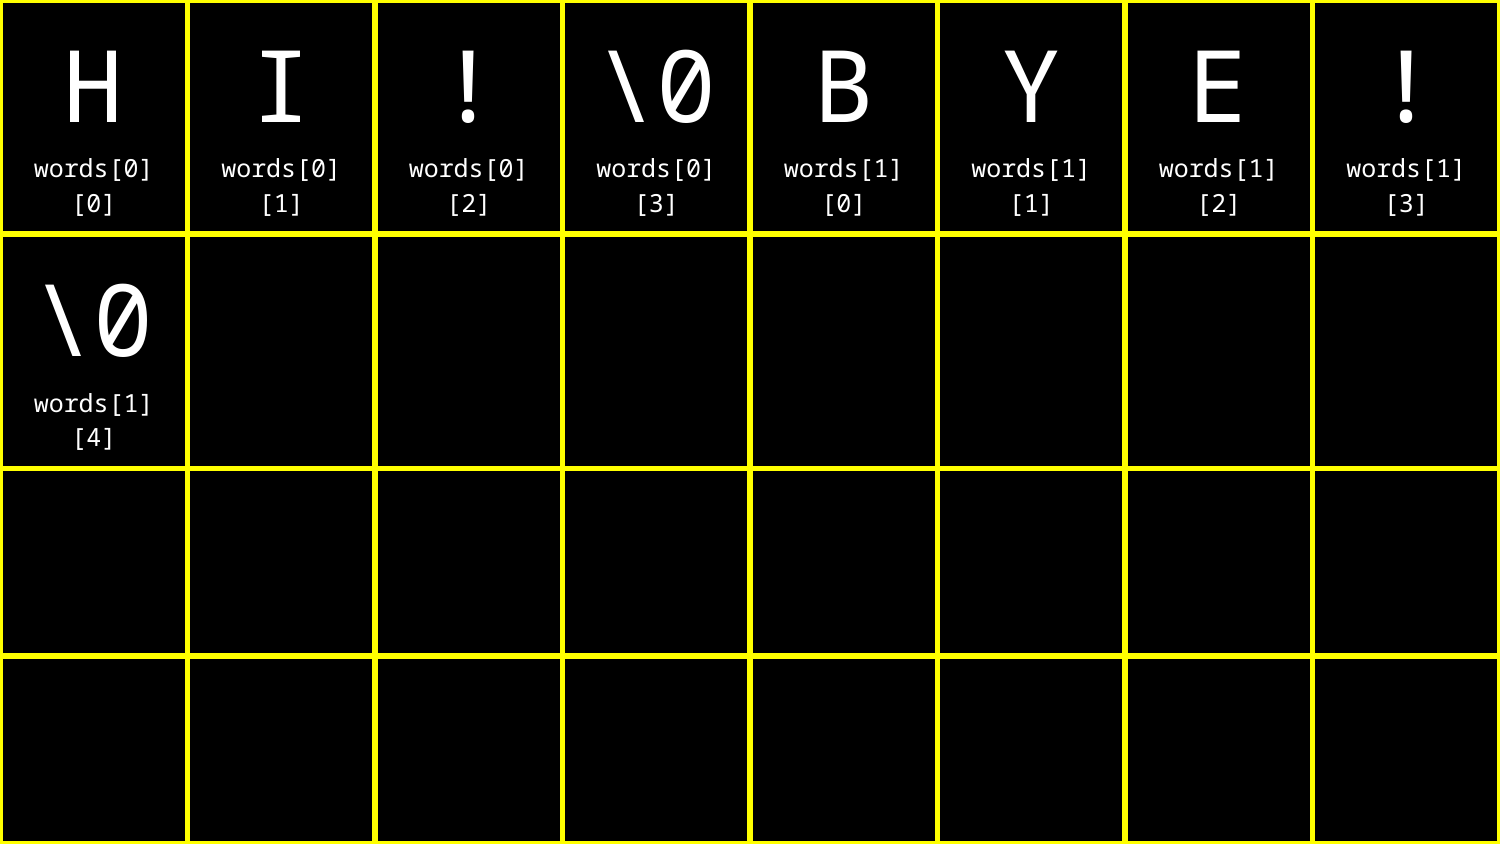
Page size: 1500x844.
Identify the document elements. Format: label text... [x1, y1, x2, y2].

table_cell [940, 471, 1122, 653]
table_cell [3, 471, 185, 653]
table_cell [190, 237, 372, 466]
table_cell \0 words[1][4] [3, 237, 185, 466]
table_cell [378, 659, 560, 841]
table_header E words[1][2] [1128, 3, 1310, 231]
table_cell [378, 237, 560, 466]
table_header ! words[0][2] [378, 3, 560, 231]
table_header ! words[1][3] [1315, 3, 1497, 231]
table_cell [3, 659, 185, 841]
table_header H words[0][0] [3, 3, 185, 231]
table_cell [940, 659, 1122, 841]
table_cell [753, 237, 935, 466]
table_header B words[1][0] [753, 3, 935, 231]
table_cell [940, 237, 1122, 466]
table_header I words[0][1] [190, 3, 372, 231]
table_cell [565, 471, 747, 653]
table_cell [753, 471, 935, 653]
table_cell [565, 659, 747, 841]
table_cell [1315, 659, 1497, 841]
table_cell [753, 659, 935, 841]
table_header Y words[1][1] [940, 3, 1122, 231]
table_cell [1128, 237, 1310, 466]
table_cell [1128, 471, 1310, 653]
table_header \0 words[0][3] [565, 3, 747, 231]
table_cell [1128, 659, 1310, 841]
table_cell [190, 659, 372, 841]
table_cell [378, 471, 560, 653]
table_cell [190, 471, 372, 653]
table_cell [565, 237, 747, 466]
table_cell [1315, 471, 1497, 653]
table_cell [1315, 237, 1497, 466]
